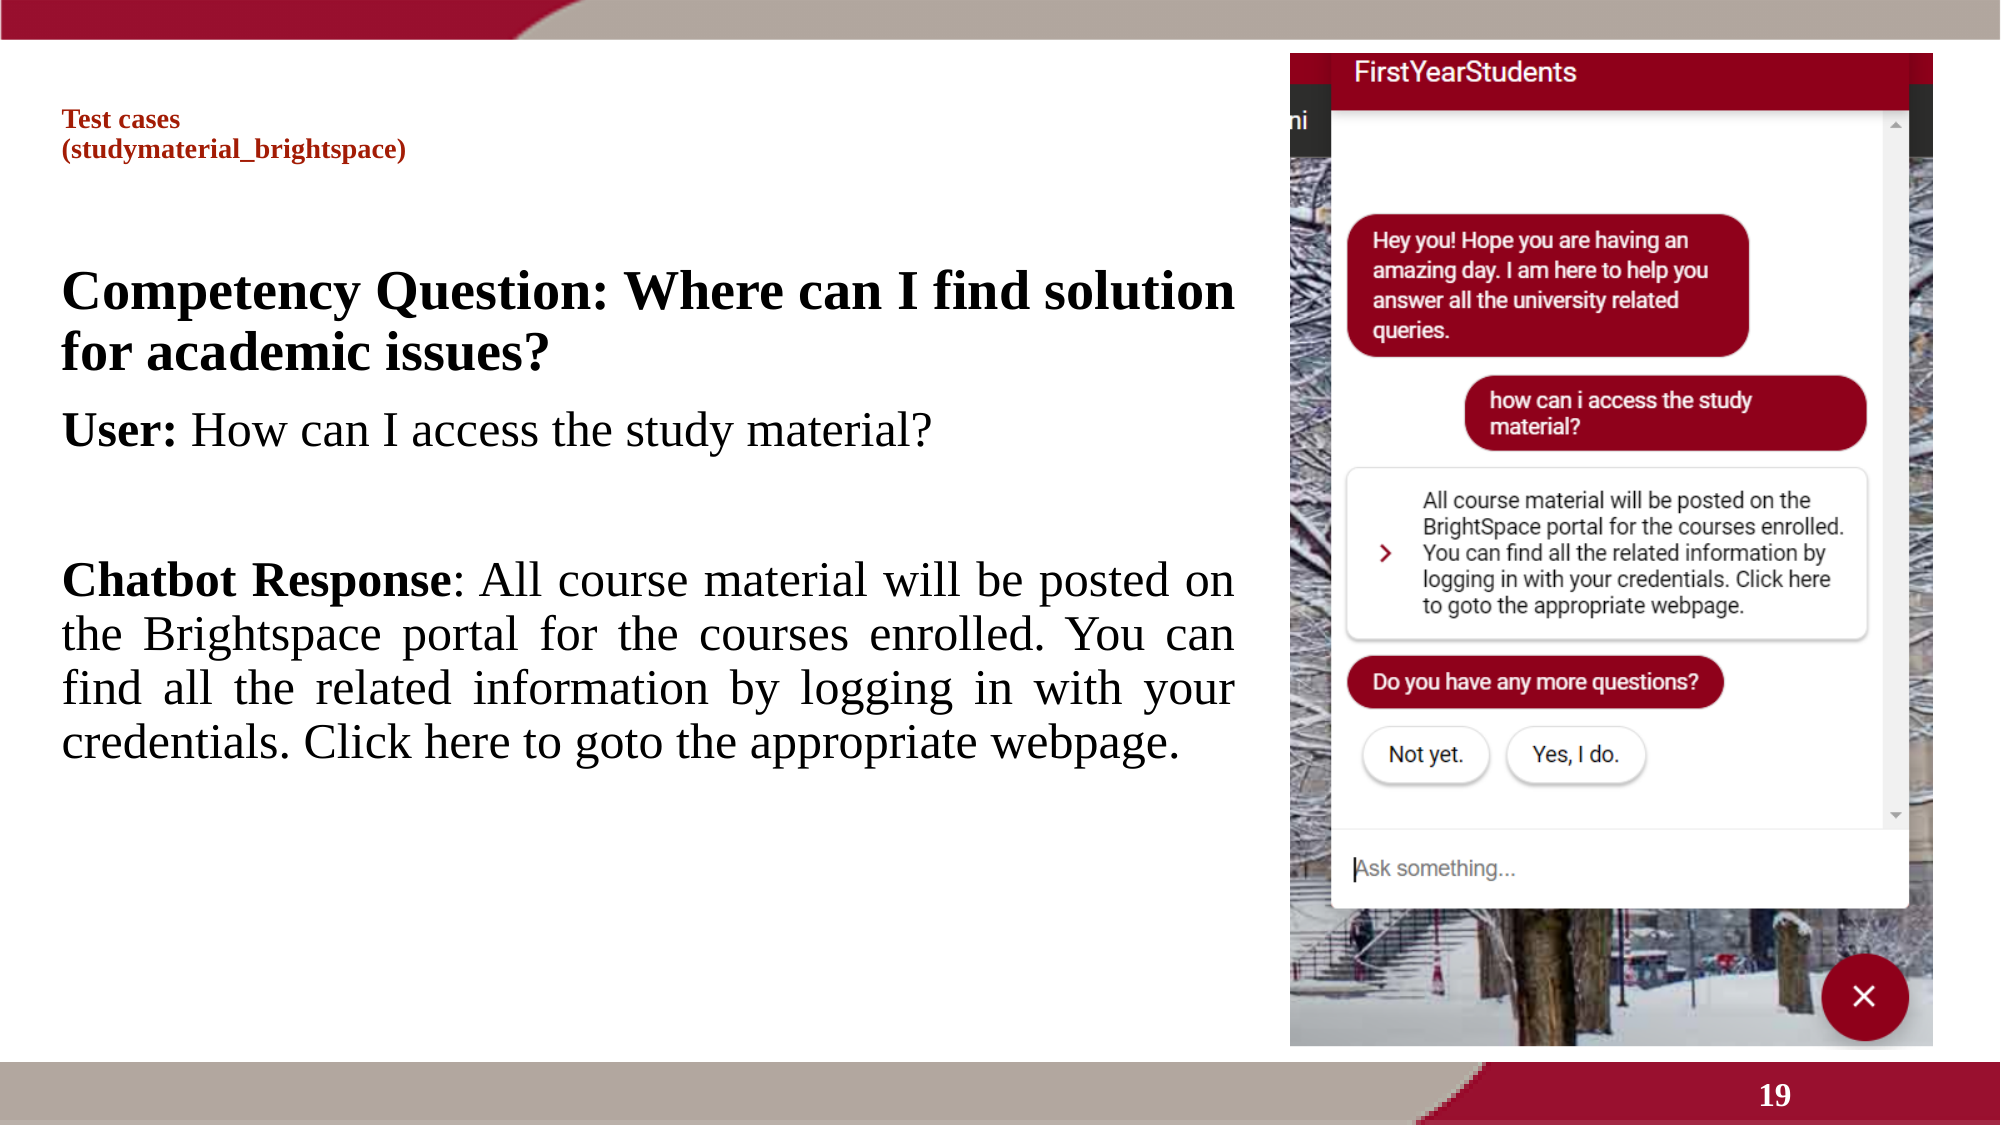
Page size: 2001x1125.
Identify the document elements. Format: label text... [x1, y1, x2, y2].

picture [2, 0, 1999, 39]
list Competency Question: Where can I find solution for academic issues? User: How can I access the study material? Chatbot Response: All course material will be posted on the Brightspace portal for the courses enrolled. You can find all the related information by logging in with your credentials. Click here to goto the appropriate webpage. [46, 253, 1251, 1050]
slide_number 19 [1550, 1063, 2000, 1124]
title Test cases (studymaterial_brightspace) [46, 33, 1933, 208]
picture [1290, 53, 1933, 1050]
picture [0, 1062, 2000, 1125]
